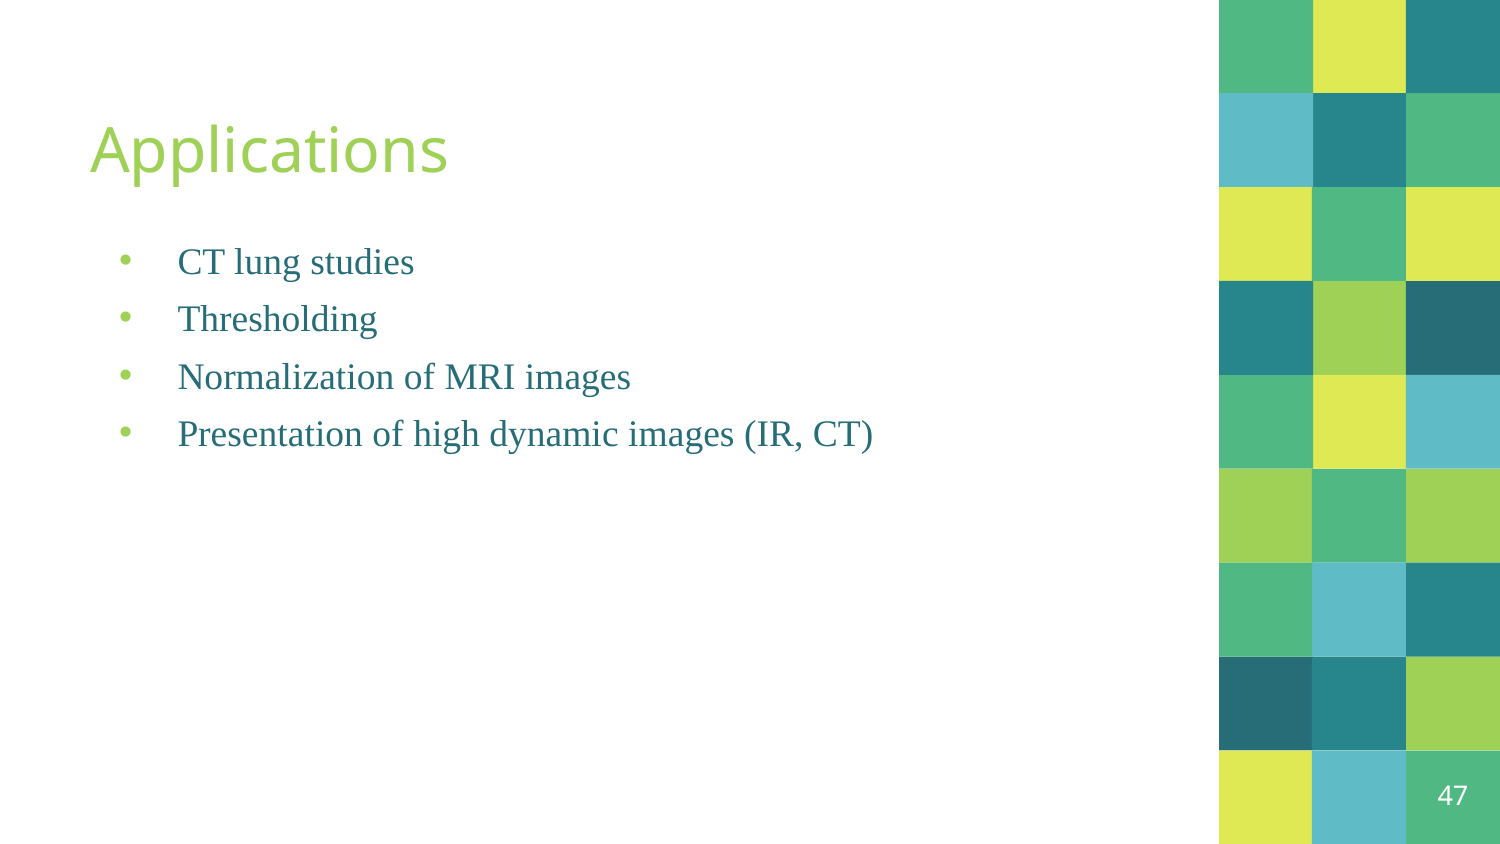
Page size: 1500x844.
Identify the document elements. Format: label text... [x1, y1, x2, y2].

title Applications [75, 59, 1127, 200]
list CT lung studies Thresholding Normalization of MRI images Presentation of high dynamic images (IR, CT) [87, 221, 1113, 582]
slide_number 47 [1405, 749, 1500, 844]
